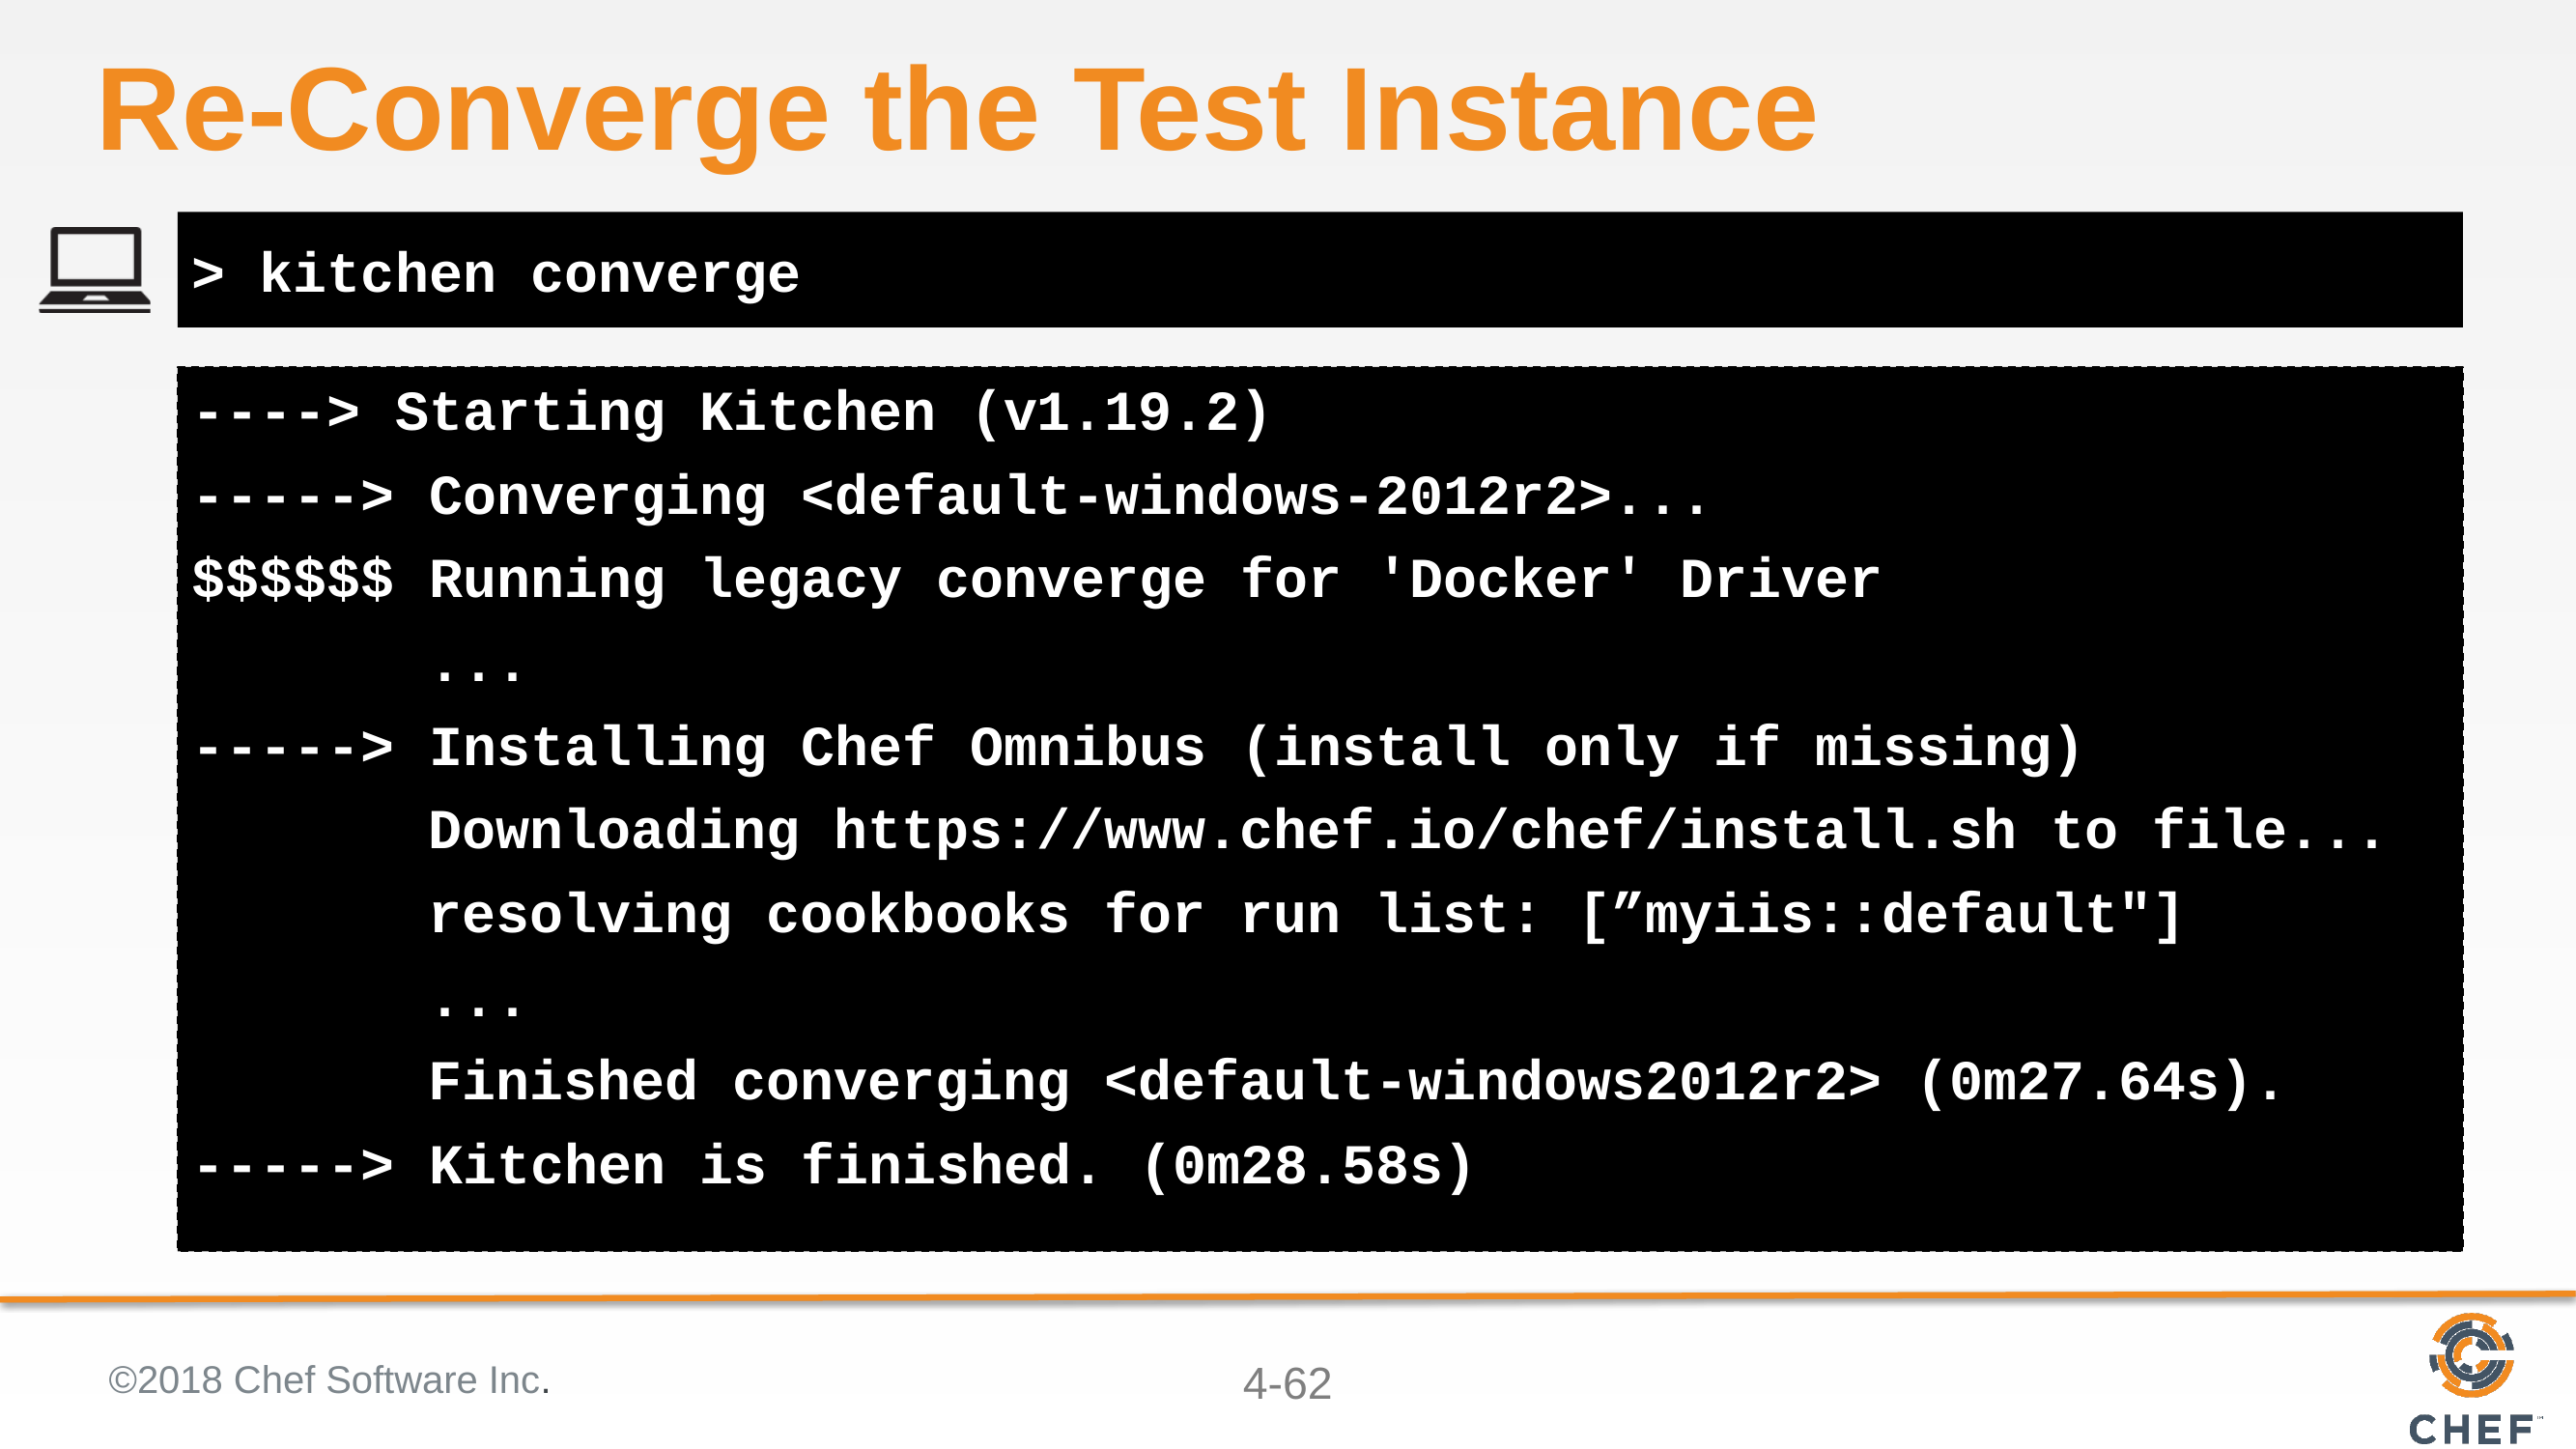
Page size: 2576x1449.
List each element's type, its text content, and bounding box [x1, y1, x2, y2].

picture [2399, 1297, 2551, 1449]
list ----> Starting Kitchen (v1.19.2) -----> Converging <default-windows-2012r2>... $$$$$$ Running legacy converge for 'Docker' Driver ... -----> Installing Chef Omnibus (install only if missing) Downloading https://www.chef.io/chef/install.sh to file... resolving cookbooks for run list: [”myiis::default"] ... Finished converging <default-windows2012r2> (0m27.64s). -----> Kitchen is finished. (0m28.58s) [177, 366, 2464, 1252]
list > kitchen converge [177, 212, 2463, 327]
title Re-Converge the Test Instance [96, 48, 2463, 180]
